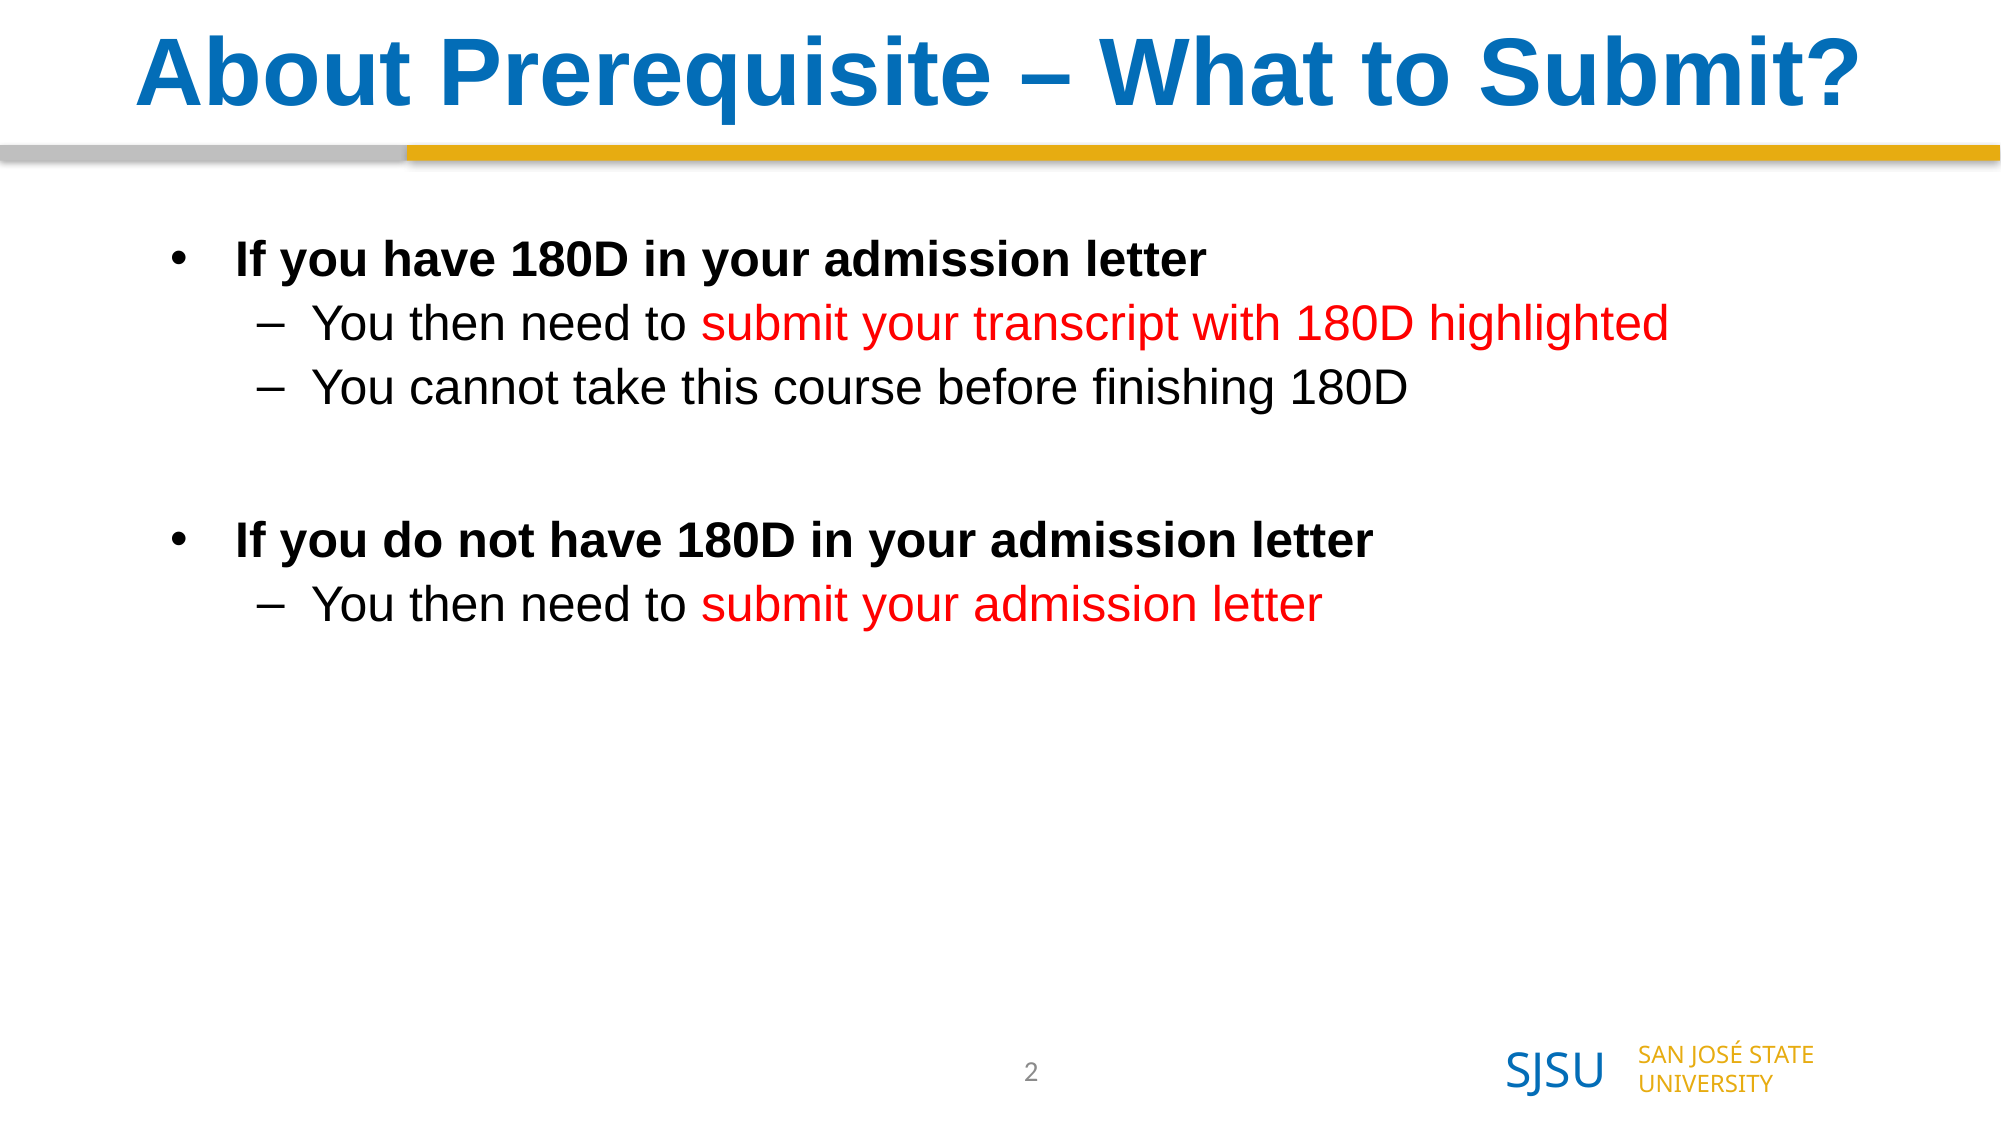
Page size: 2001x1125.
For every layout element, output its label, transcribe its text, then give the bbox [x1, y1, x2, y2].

title About Prerequisite – What to Submit? [83, 10, 1917, 124]
slide_number 2 [797, 1040, 1265, 1100]
list If you have 180D in your admission letter You then need to submit your transcript with 180D highlighted You cannot take this course before finishing 180D If you do not have 180D in your admission letter You then need to submit your admission letter [155, 225, 1768, 1041]
